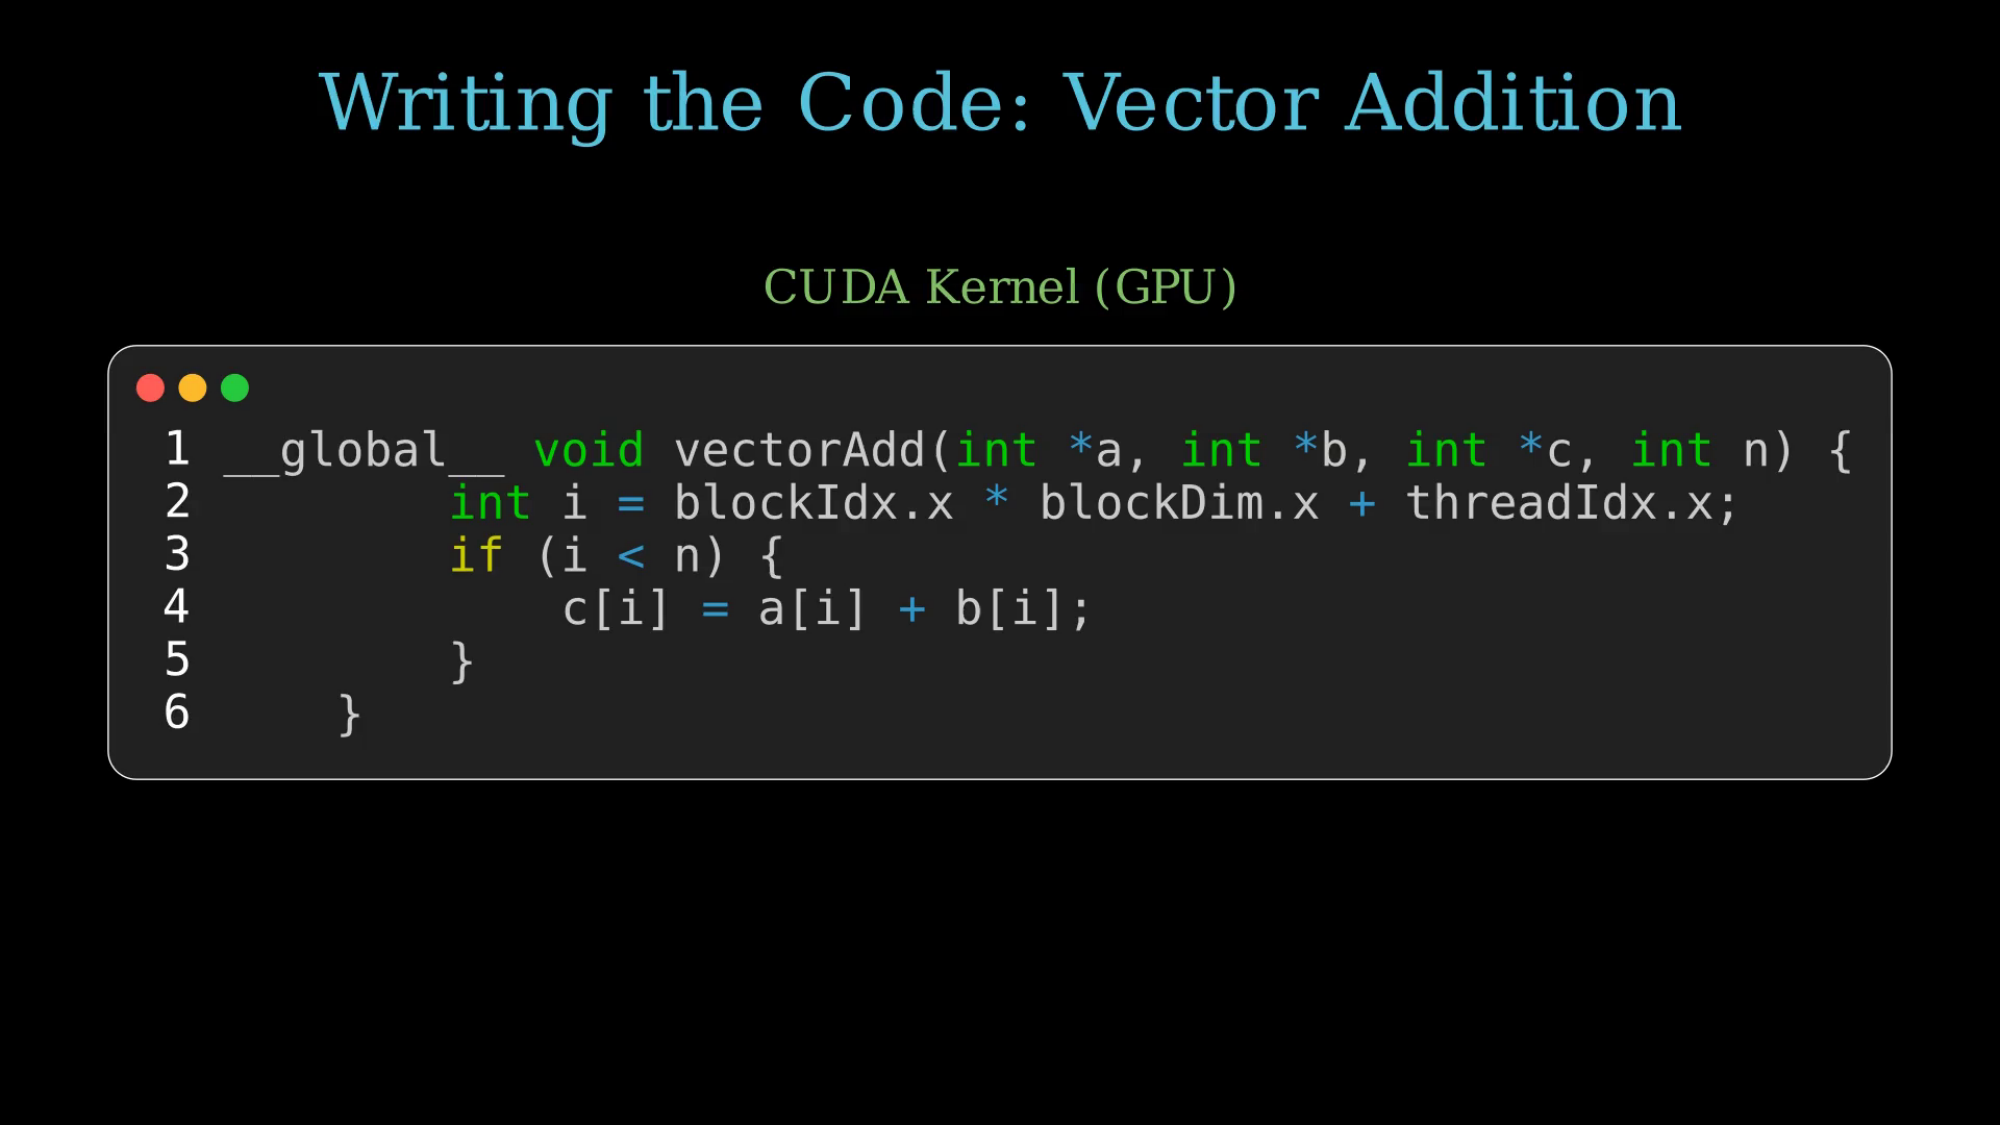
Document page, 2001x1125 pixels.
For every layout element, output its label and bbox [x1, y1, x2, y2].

text_box [0, 0, 2000, 1125]
